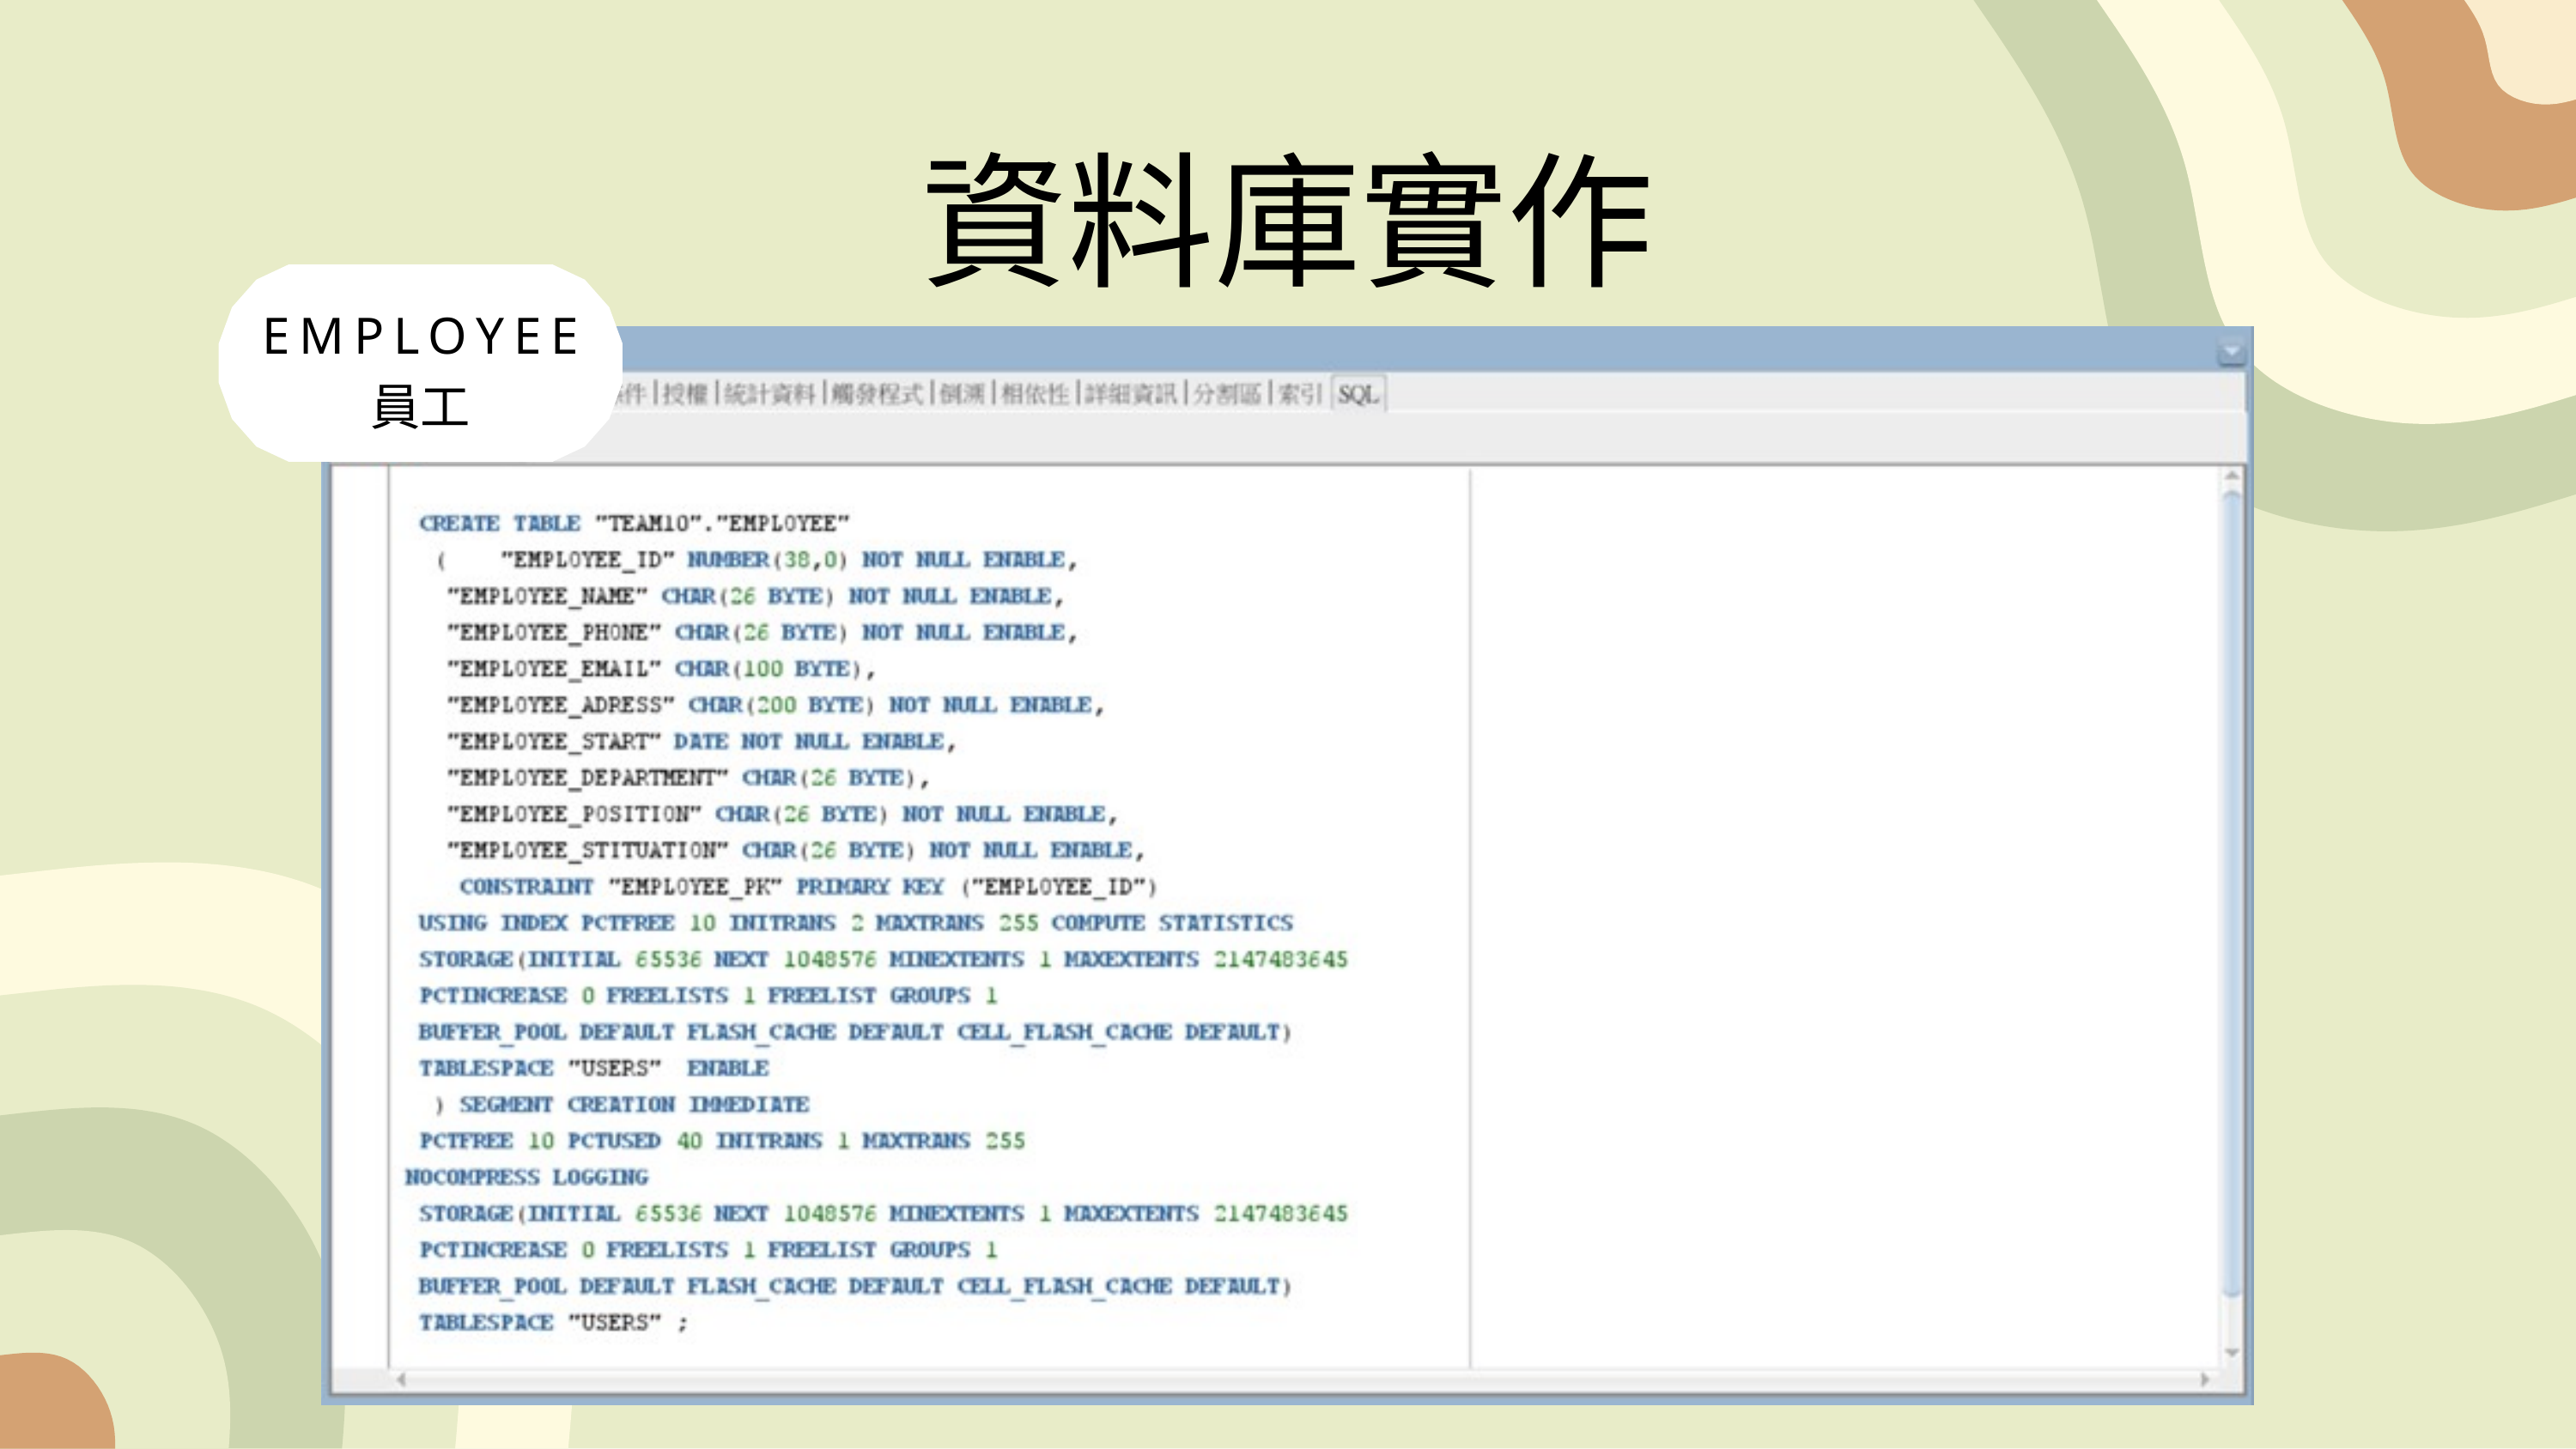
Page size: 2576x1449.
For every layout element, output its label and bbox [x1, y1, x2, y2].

text_box [0, 0, 2576, 1449]
